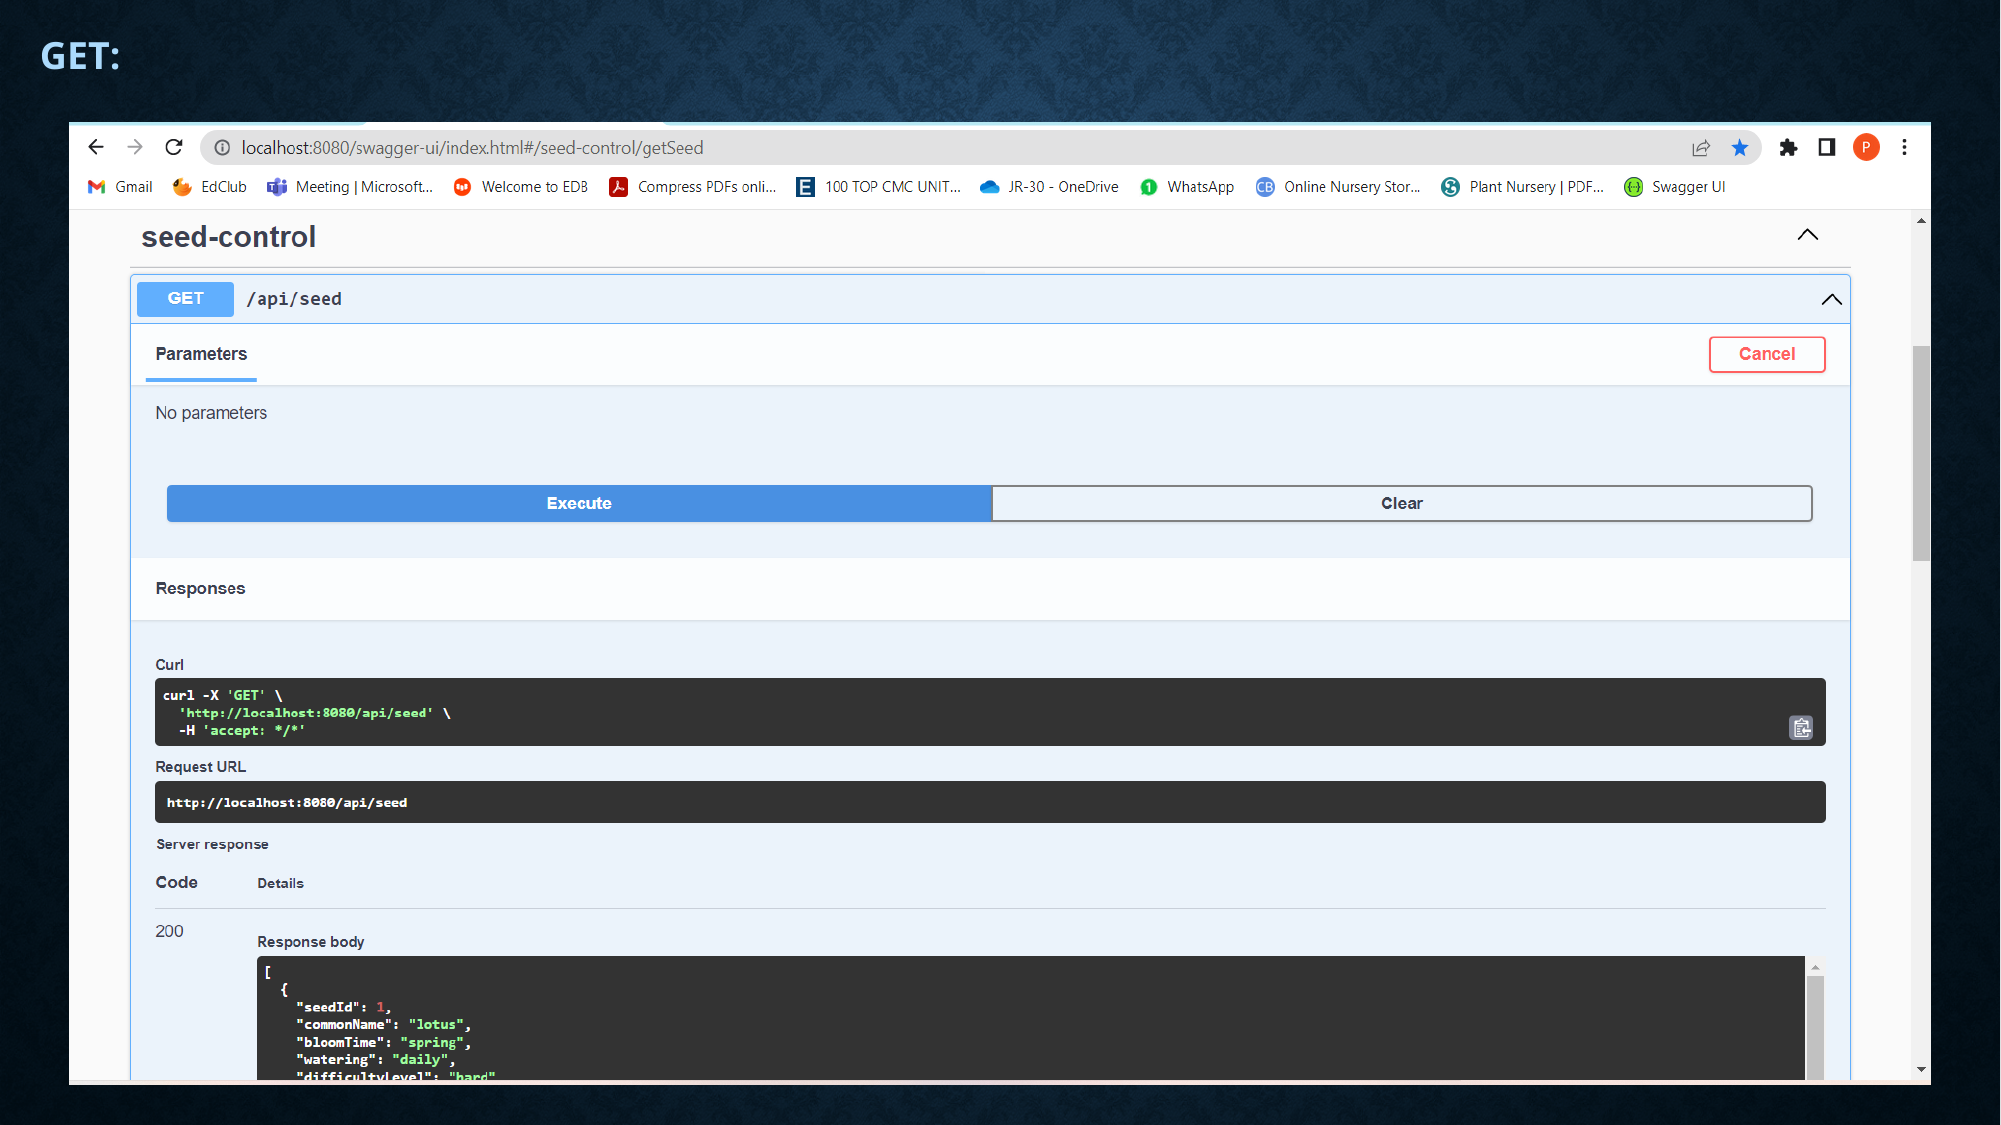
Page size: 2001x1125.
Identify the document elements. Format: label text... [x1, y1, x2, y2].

picture [68, 121, 1932, 1086]
text_box GET: [25, 25, 1027, 85]
